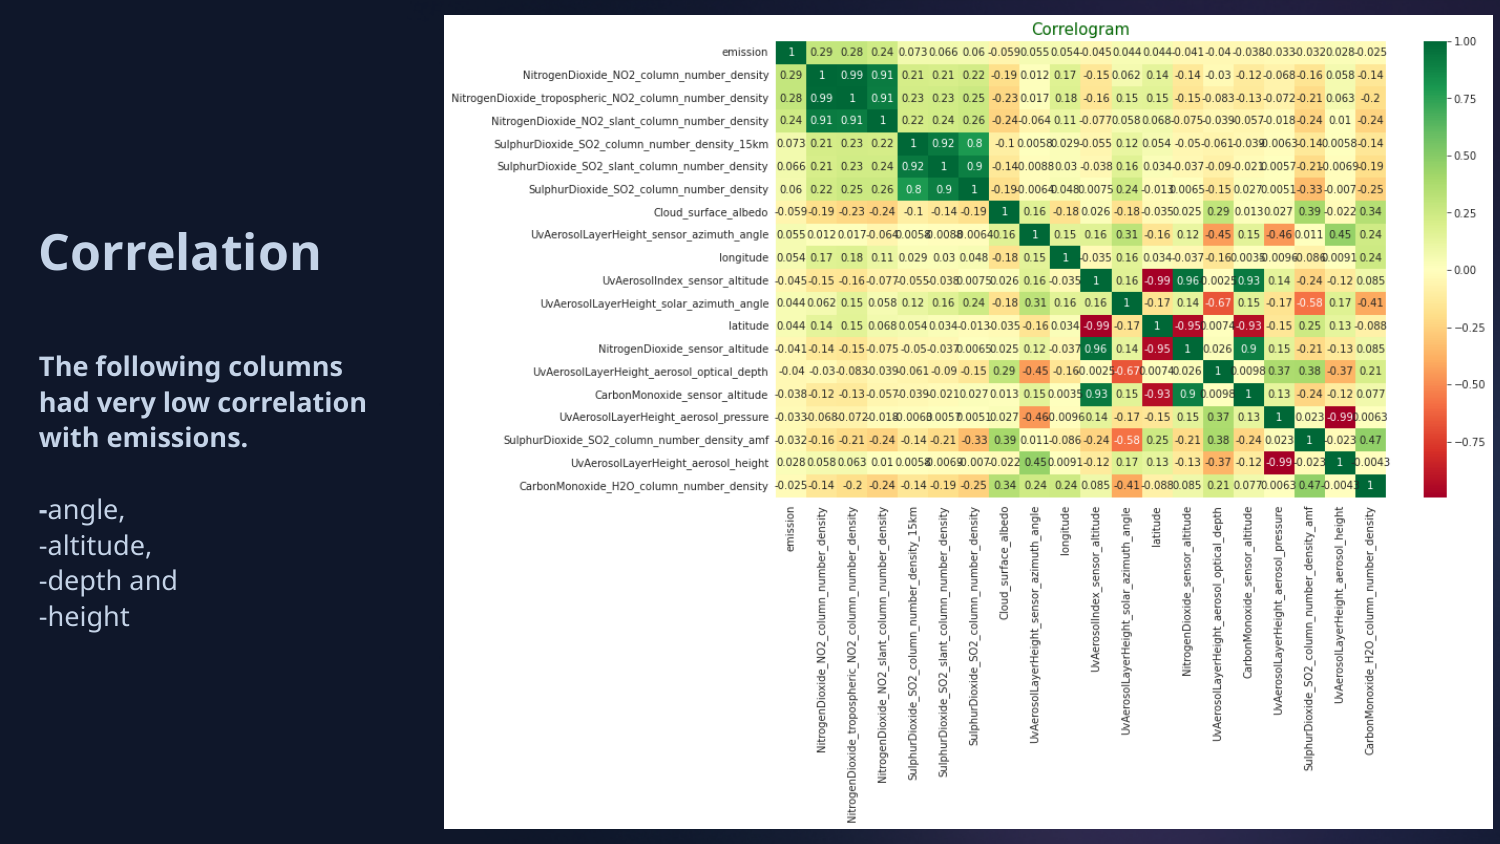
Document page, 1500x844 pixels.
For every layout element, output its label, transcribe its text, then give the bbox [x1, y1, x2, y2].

picture [267, 0, 1500, 844]
subtitle Correlation The following columns had very low correlation with emissions. -angle, -altitude, -depth and -height [0, 199, 410, 645]
